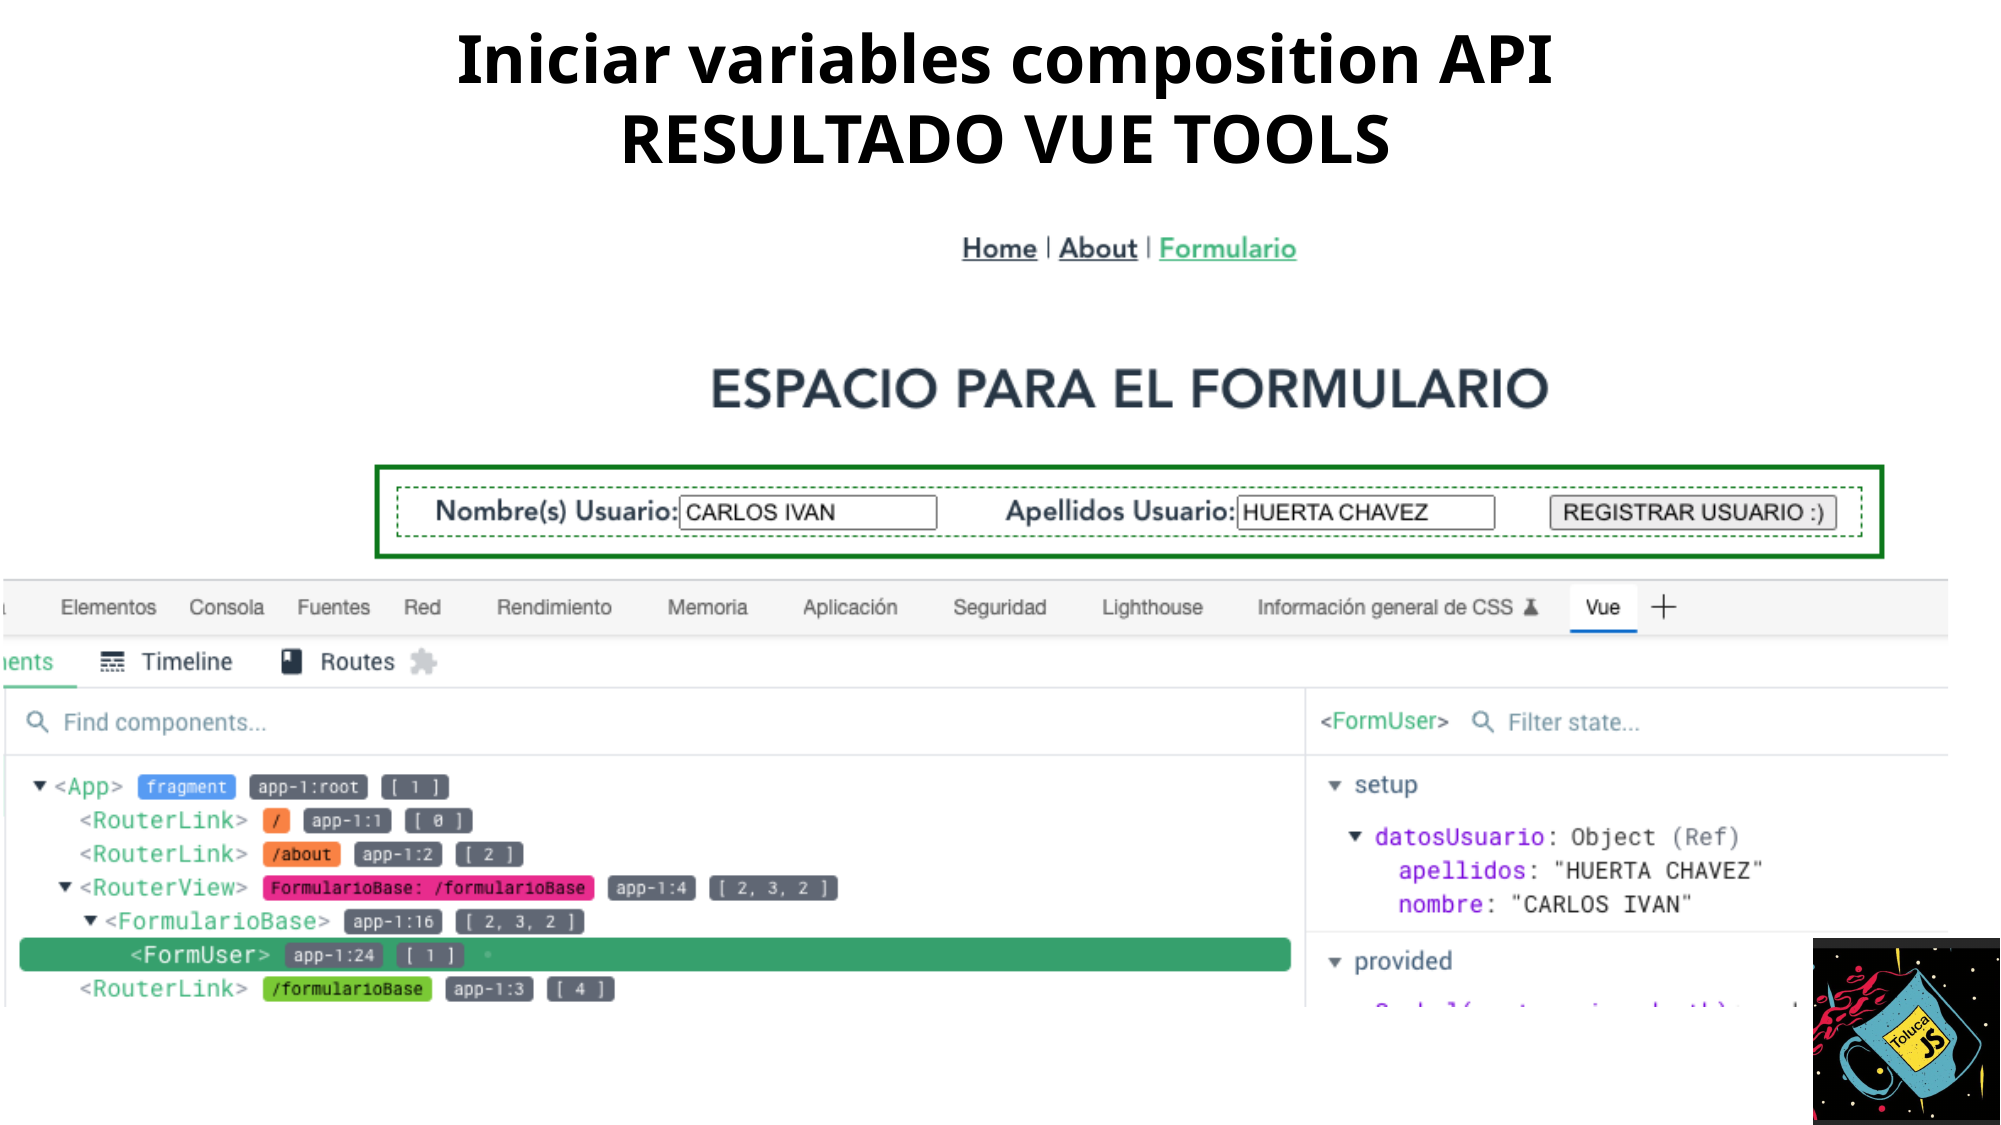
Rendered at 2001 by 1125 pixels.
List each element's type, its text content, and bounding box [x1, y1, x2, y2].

text_box Iniciar variables composition API RESULTADO VUE TOOLS [11, 9, 2000, 184]
picture [3, 167, 2000, 1125]
